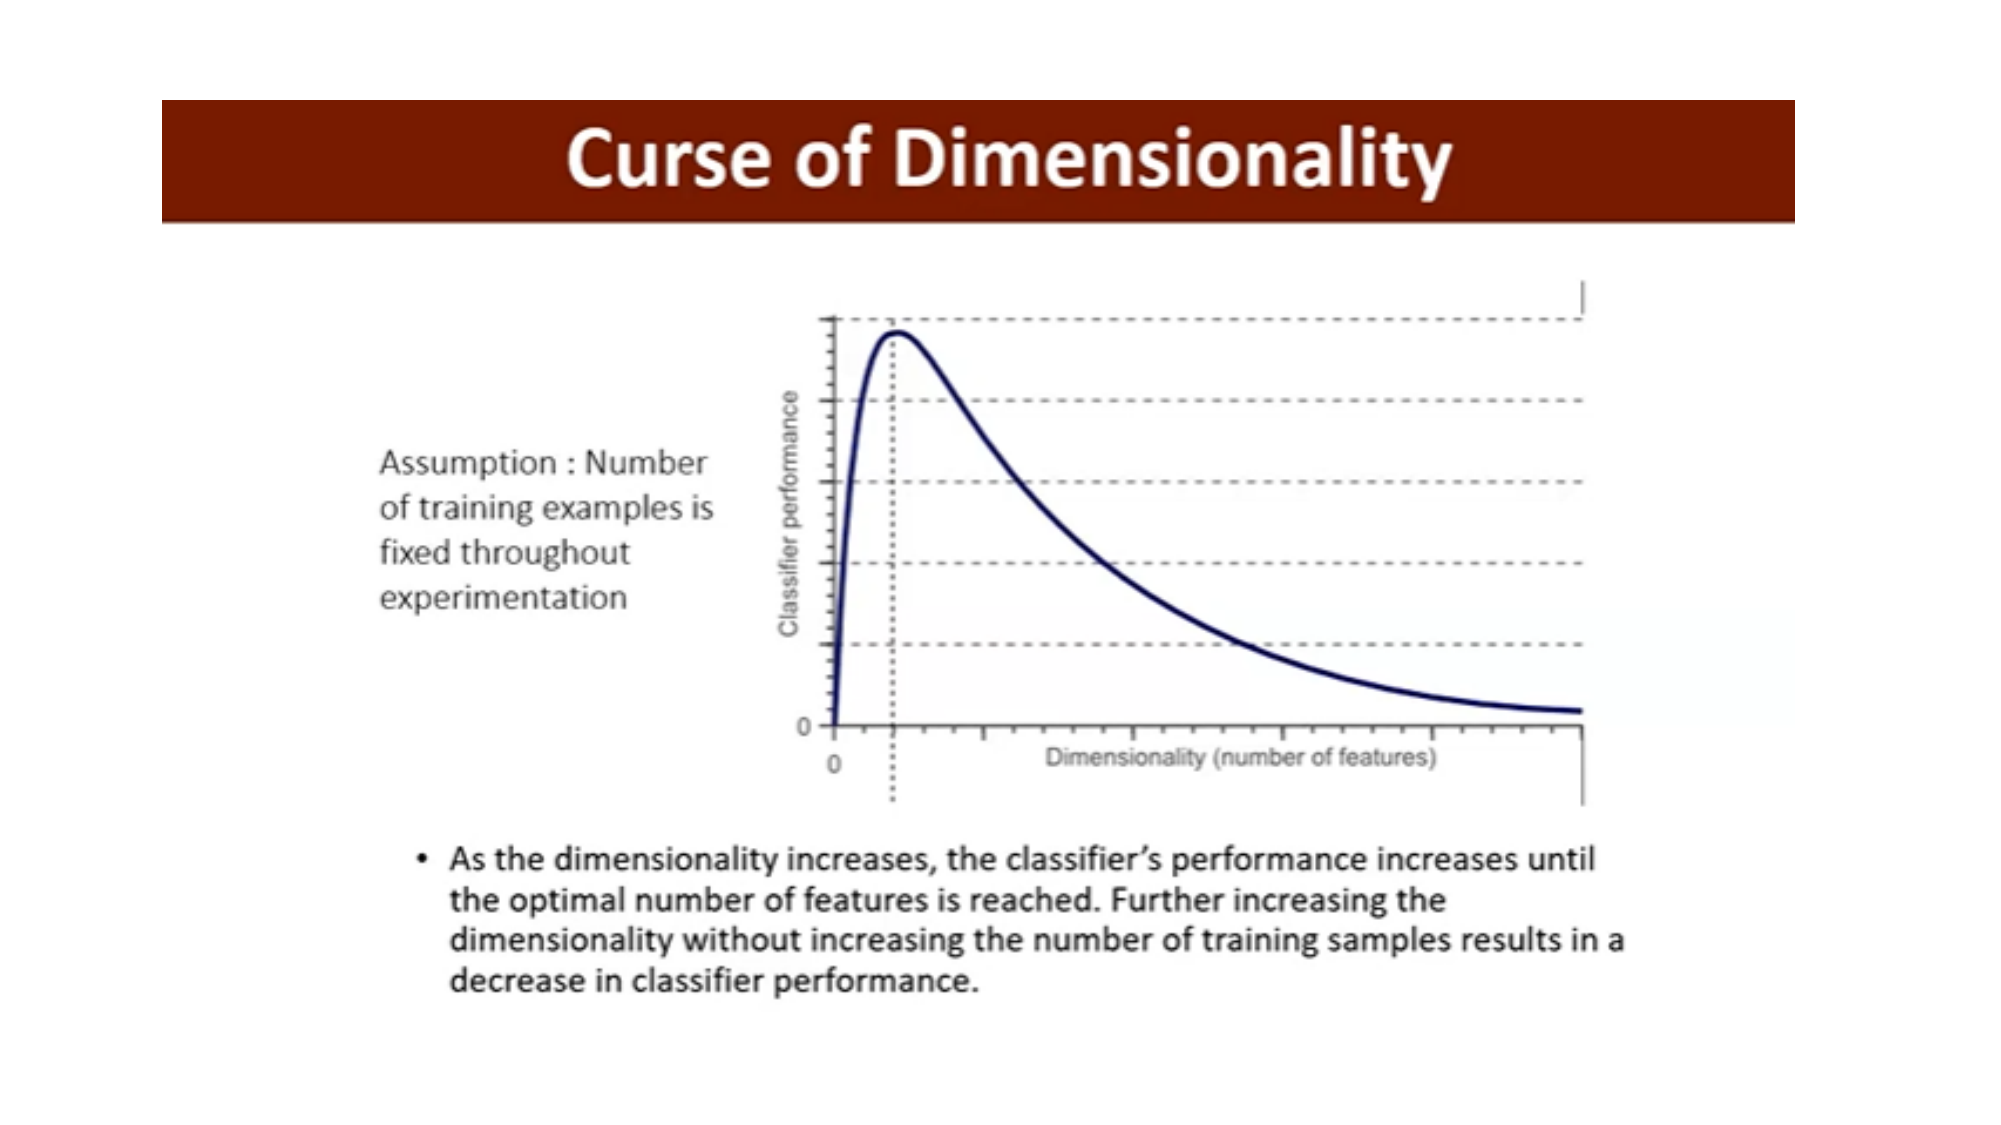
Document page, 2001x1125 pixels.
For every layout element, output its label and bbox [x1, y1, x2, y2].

list [162, 100, 1795, 1049]
